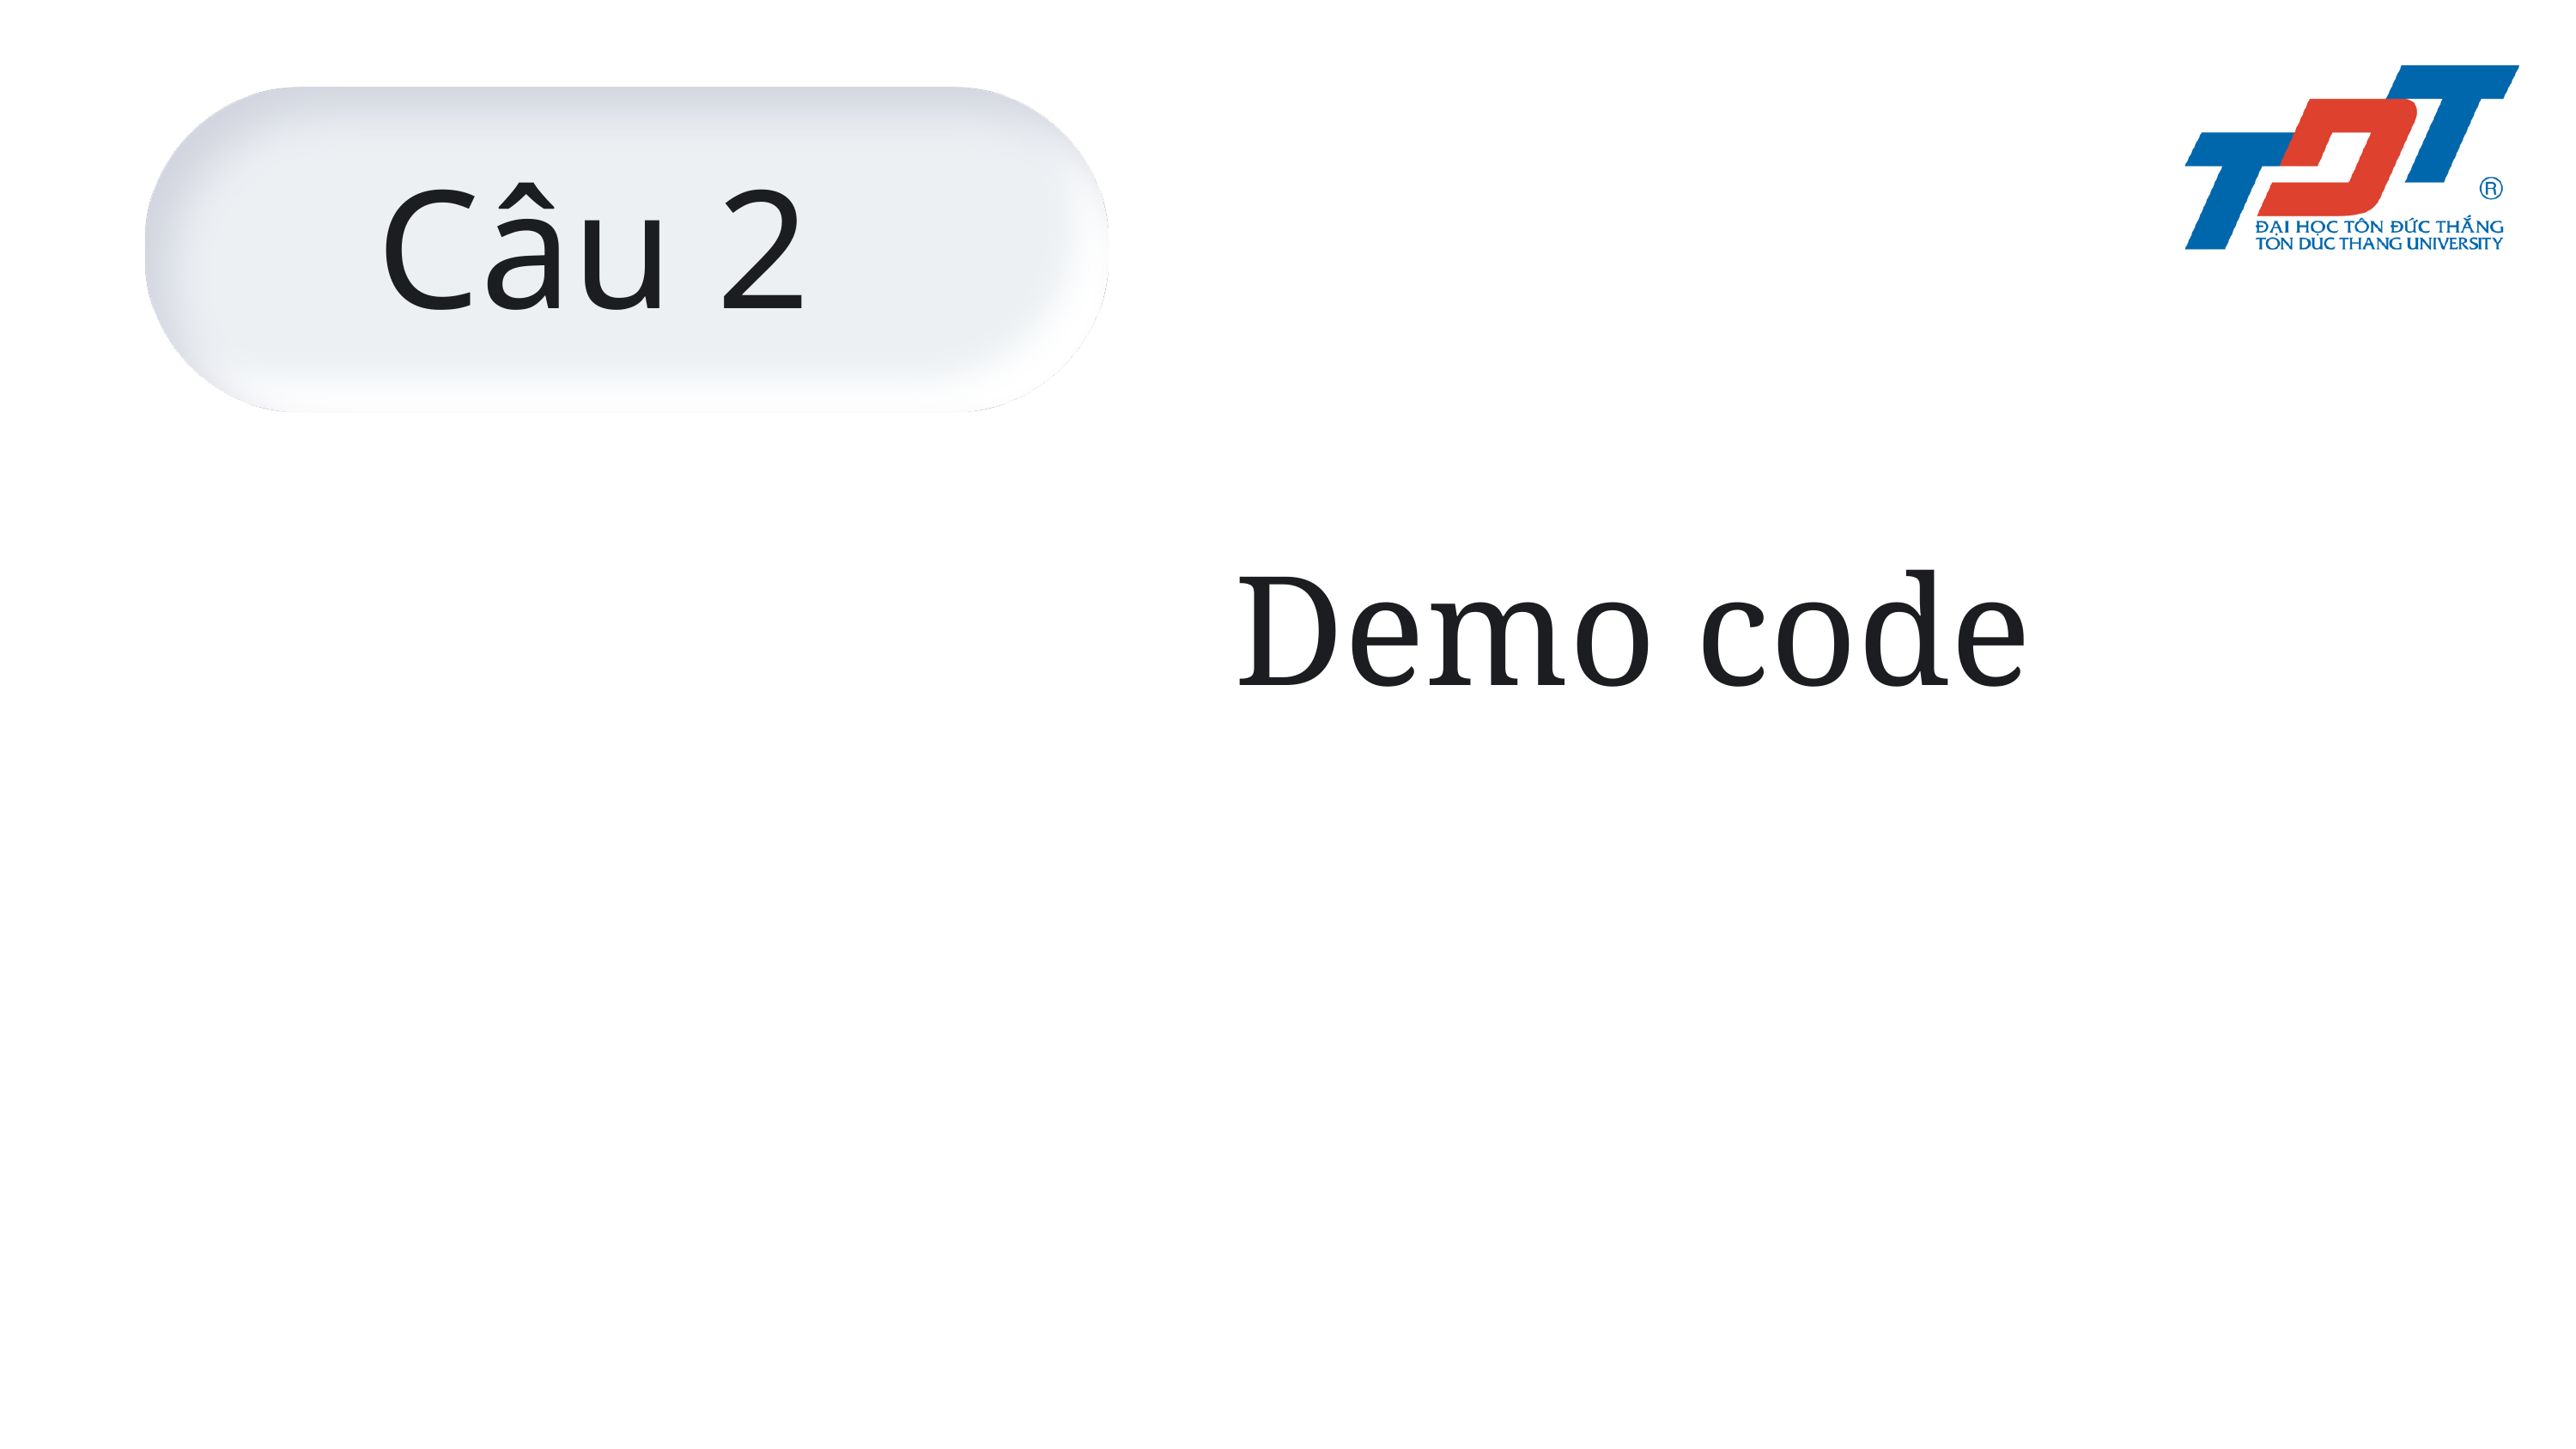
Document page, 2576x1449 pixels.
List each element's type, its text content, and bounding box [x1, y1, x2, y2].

text_box [144, 87, 1109, 413]
text_box Demo code [1234, 509, 2116, 716]
text_box [2184, 65, 2519, 251]
text_box Câu 2 [144, 144, 1042, 342]
